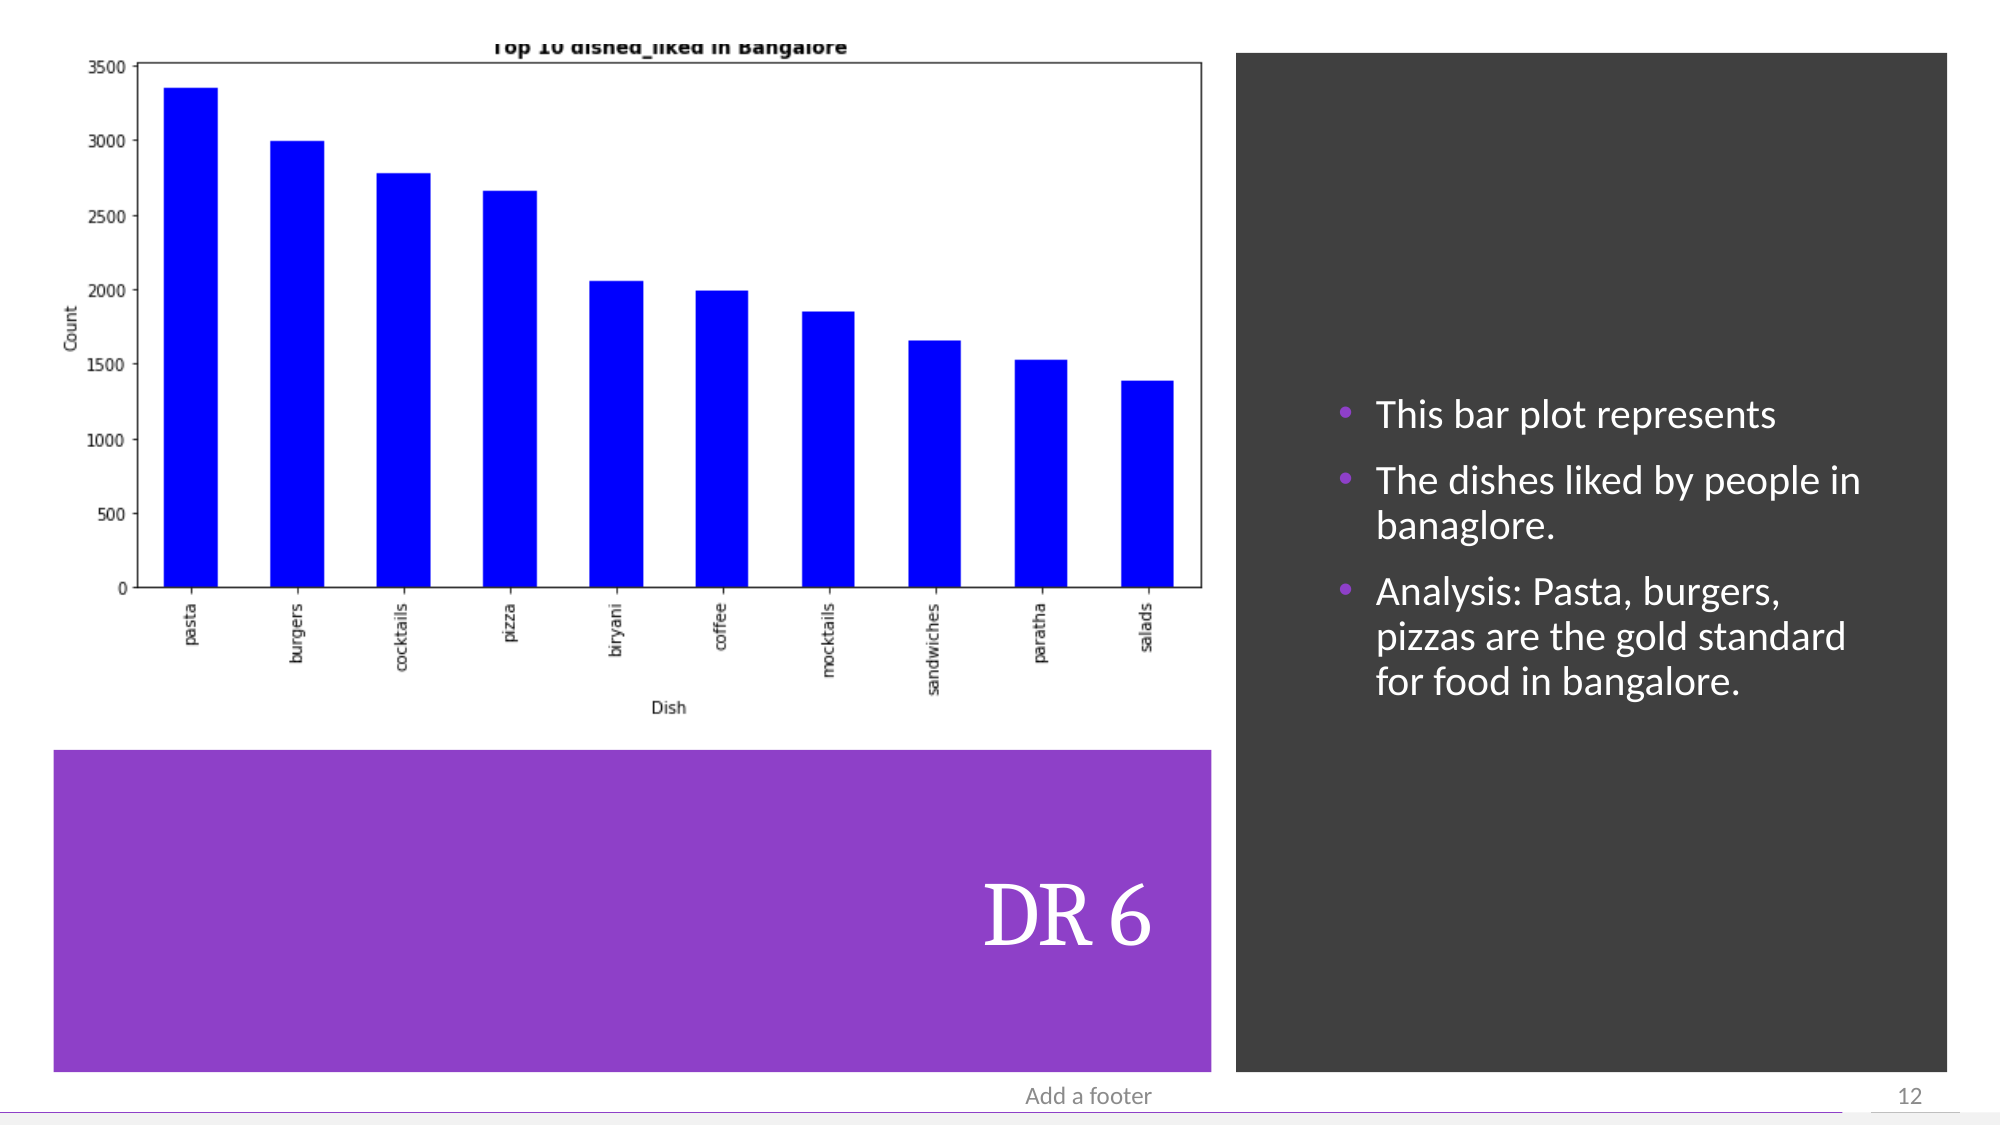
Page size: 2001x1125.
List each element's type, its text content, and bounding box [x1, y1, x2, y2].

text_box [53, 749, 1212, 1073]
picture [53, 44, 1212, 727]
title DR 6 [85, 782, 1168, 1049]
list This bar plot represents The dishes liked by people in banaglore. Analysis: Pasta, burgers, pizzas are the gold standard for food in bangalore. [1317, 150, 1879, 947]
slide_number 12 [1777, 1072, 1938, 1117]
footer Add a footer [85, 1072, 1168, 1117]
text_box [1235, 52, 1948, 1073]
